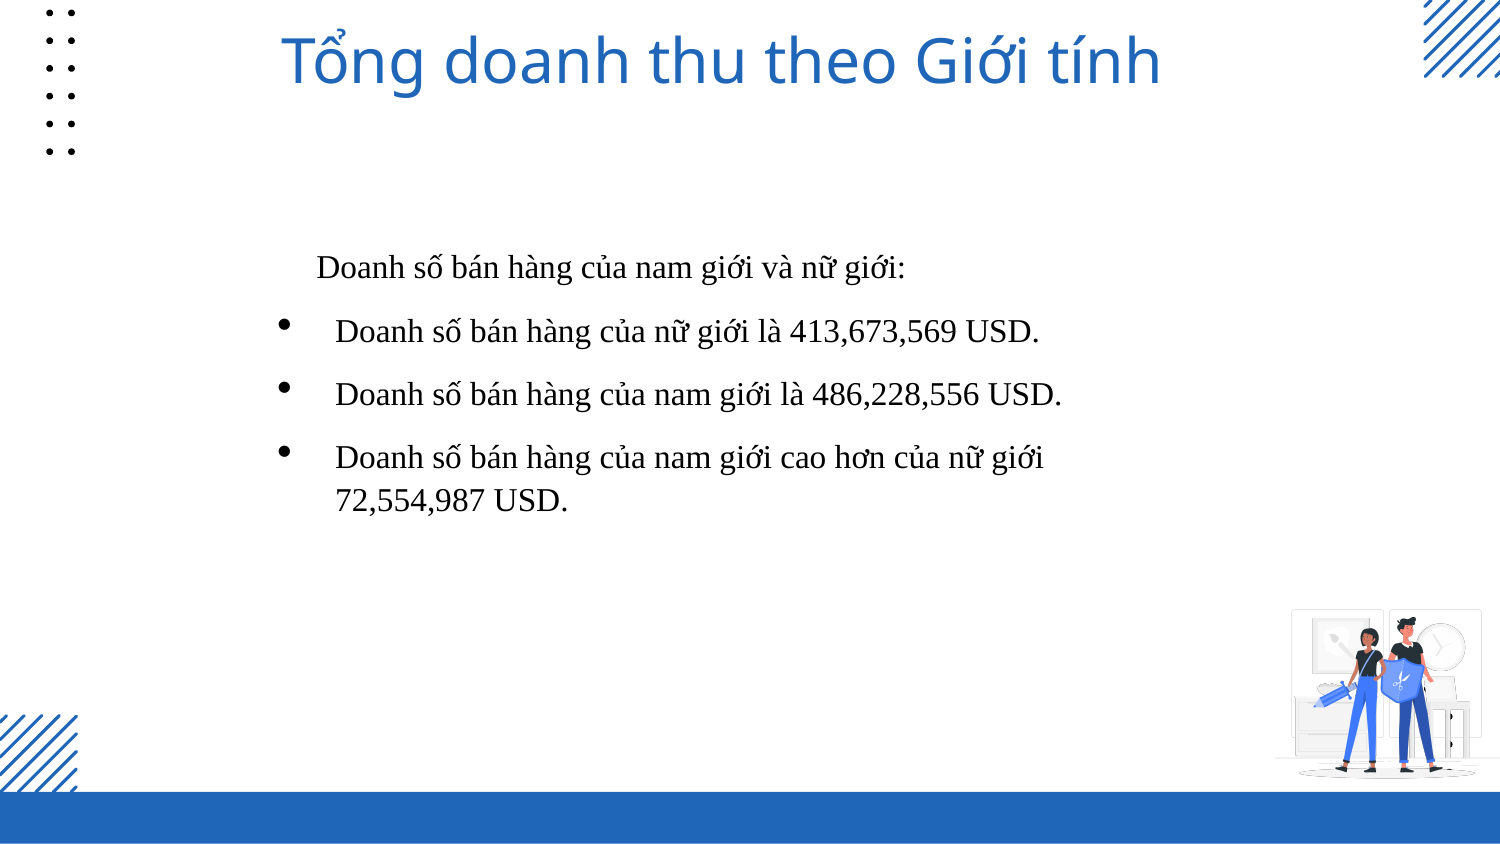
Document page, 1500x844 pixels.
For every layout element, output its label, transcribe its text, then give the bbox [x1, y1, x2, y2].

title Tổng doanh thu theo Giới tính [91, 17, 1355, 112]
picture [1274, 606, 1500, 791]
text_box Doanh số bán hàng của nam giới và nữ giới: Doanh số bán hàng của nữ giới là 413,673,569 USD. Doanh số bán hàng của nam giới là 486,228,556 USD. Doanh số bán hàng của nam giới cao hơn của nữ giới 72,554,987 USD. [264, 235, 1184, 526]
